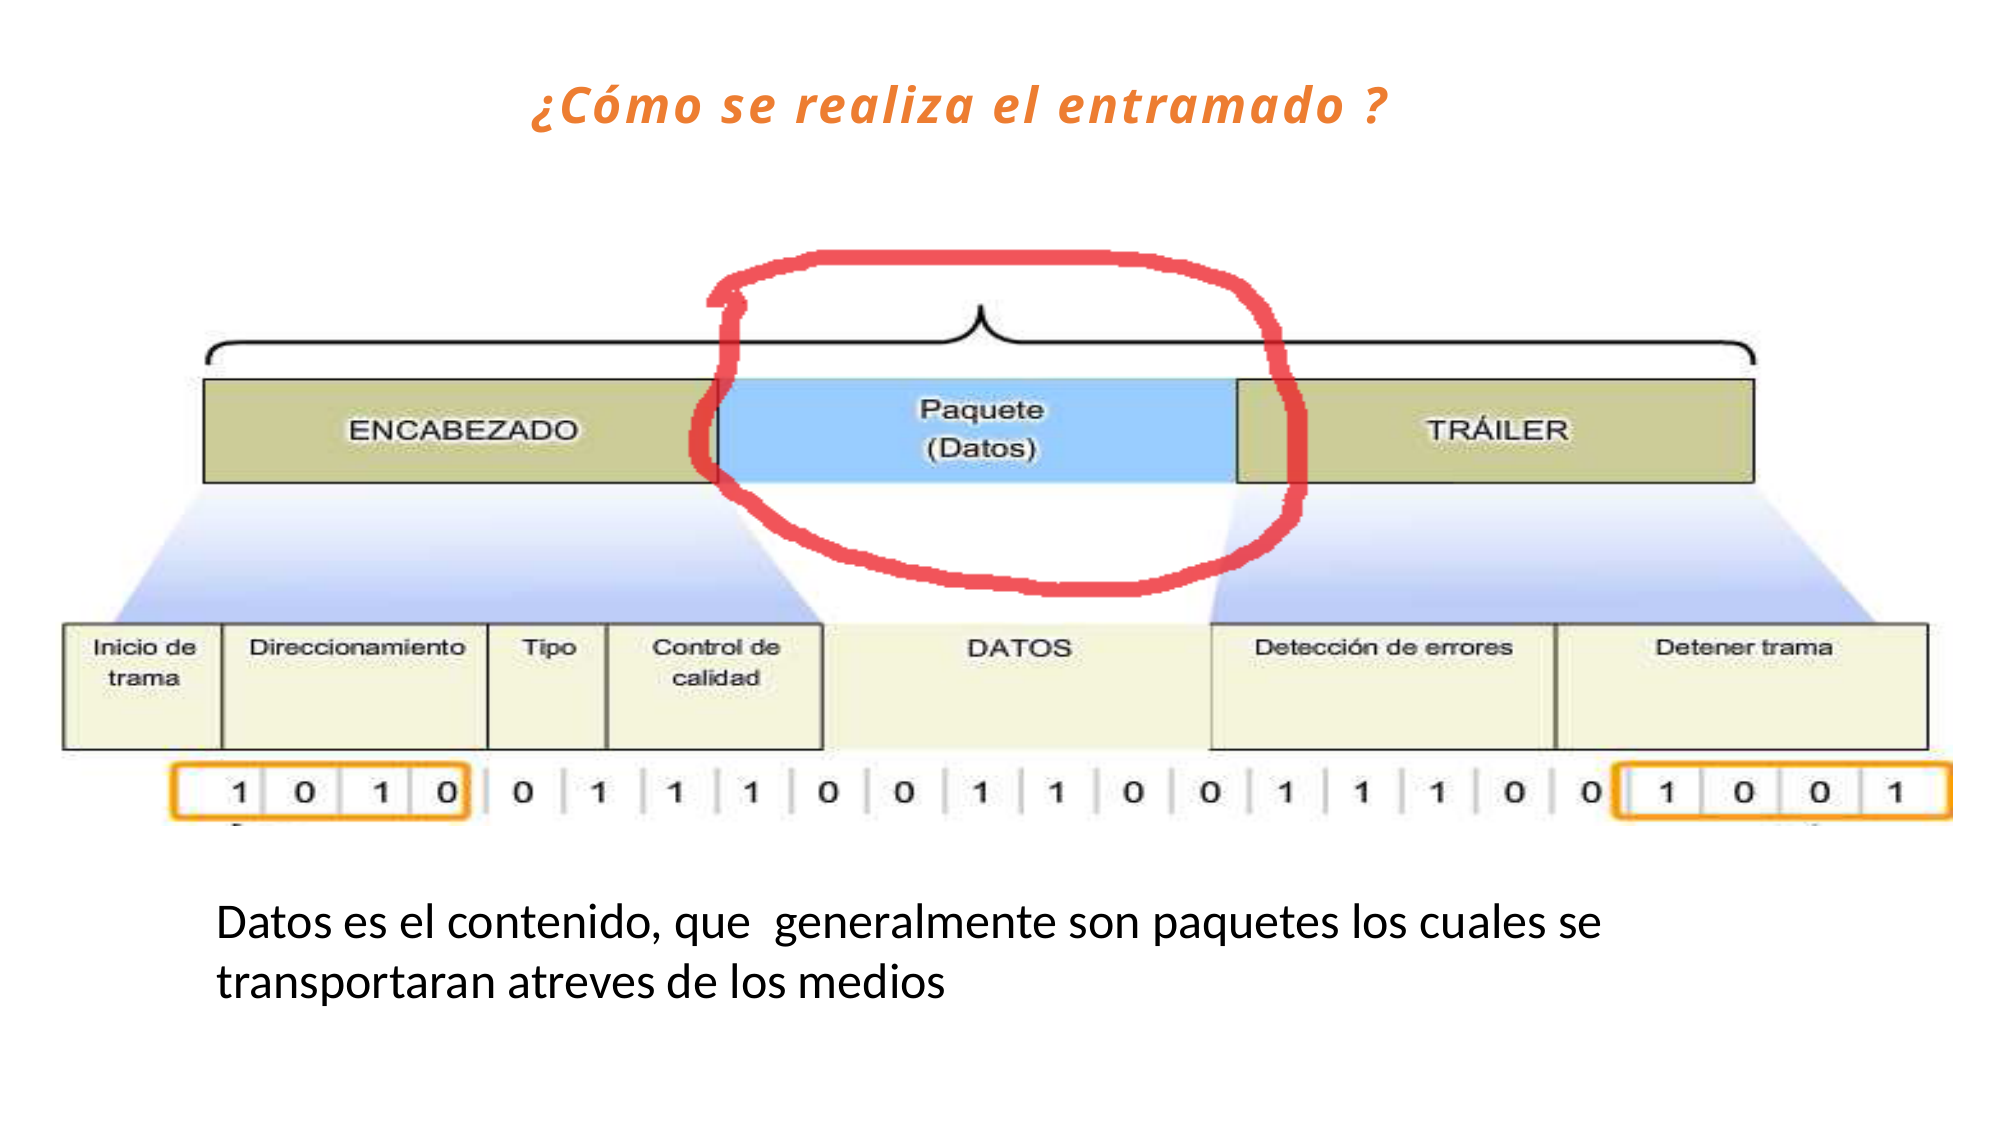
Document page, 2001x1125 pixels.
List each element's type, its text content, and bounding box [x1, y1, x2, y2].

picture [55, 208, 1953, 826]
text_box ¿Cómo se realiza el entramado ? [259, 66, 1662, 142]
text_box Datos es el contenido, que generalmente son paquetes los cuales se transportaran atreves de los medios [201, 881, 1667, 1017]
